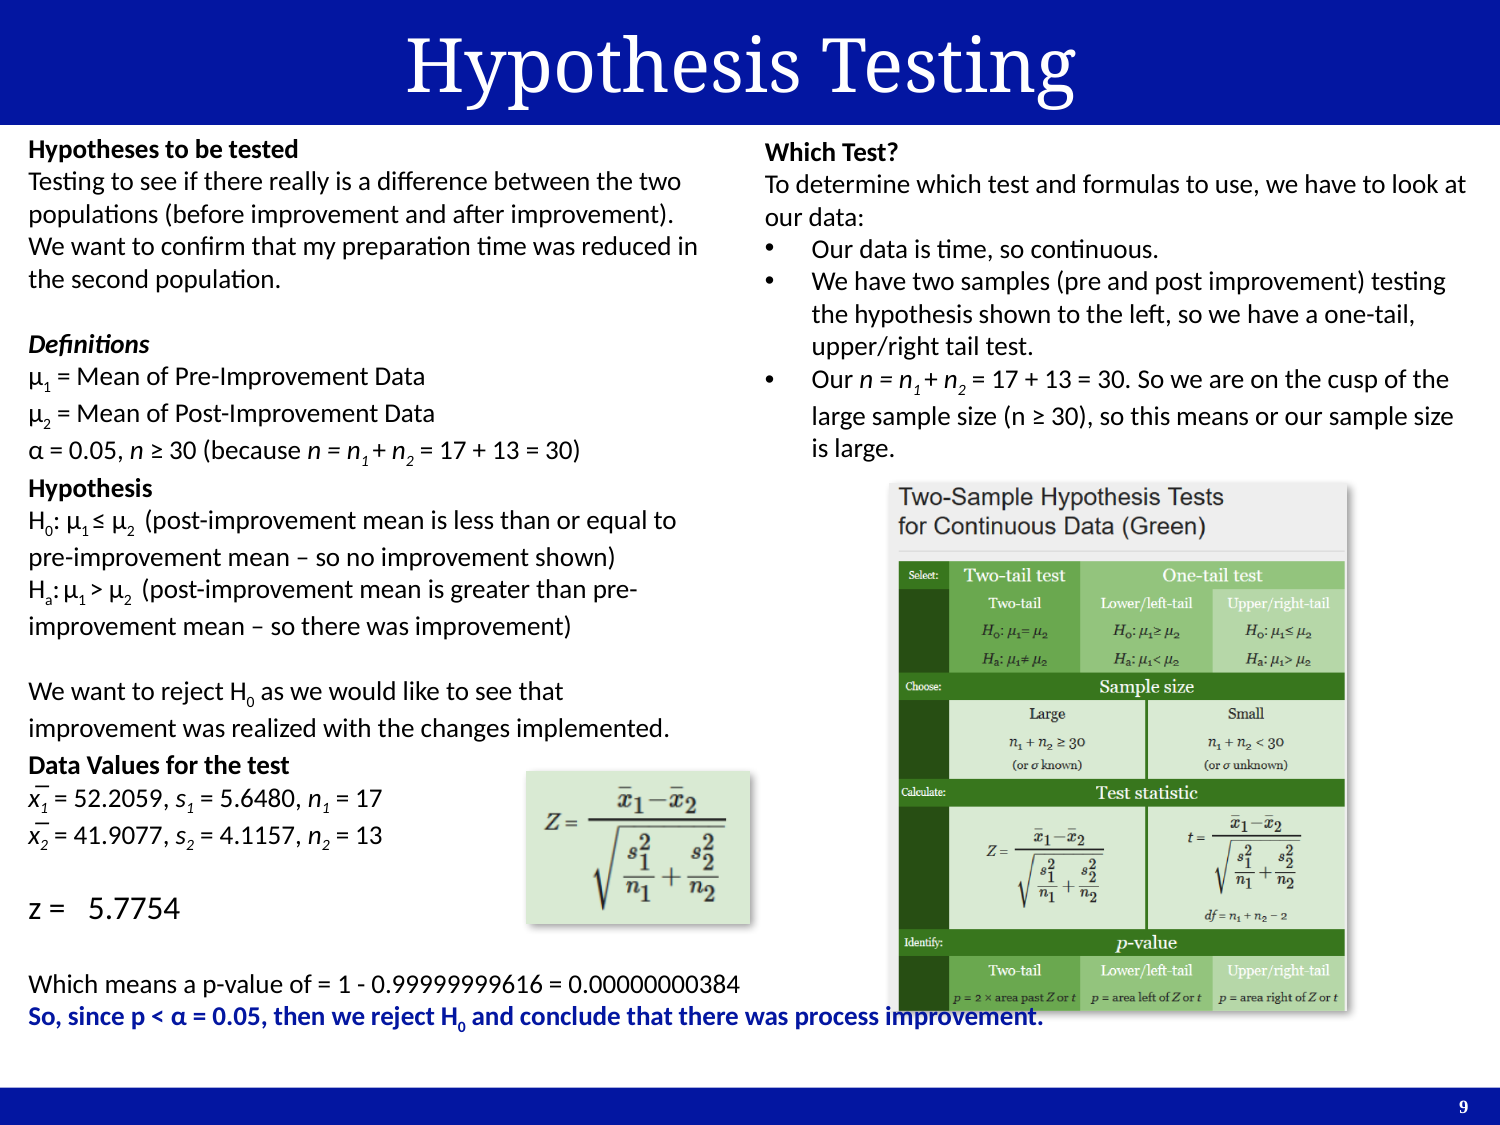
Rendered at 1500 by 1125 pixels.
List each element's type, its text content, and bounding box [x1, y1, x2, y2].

text_box Hypothesis H0: µ1 ≤ µ2 (post-improvement mean is less than or equal to pre-improvement mean – so no improvement shown) Ha: µ1 > µ2 (post-improvement mean is greater than pre-improvement mean – so there was improvement) We want to reject H0 as we would like to see that improvement was realized with the changes implemented. [13, 462, 720, 751]
title Hypothesis Testing [47, 0, 1437, 125]
text_box Which Test? To determine which test and formulas to use, we have to look at our data: Our data is time, so continuous. We have two samples (pre and post improvement) testing the hypothesis shown to the left, so we have a one-tail, upper/right tail test. Our n = n1 + n2 = 17 + 13 = 30. So we are on the cusp of the large sample size (n ≥ 30), so this means or our sample size is large. [750, 126, 1487, 471]
picture [888, 483, 1348, 1012]
picture [525, 771, 751, 924]
text_box Hypotheses to be tested Testing to see if there really is a difference between the two populations (before improvement and after improvement). We want to confirm that my preparation time was reduced in the second population. Definitions µ1 = Mean of Pre-Improvement Data µ2 = Mean of Post-Improvement Data α = 0.05, n ≥ 30 (because n = n1 + n2 = 17 + 13 = 30) [13, 123, 732, 477]
